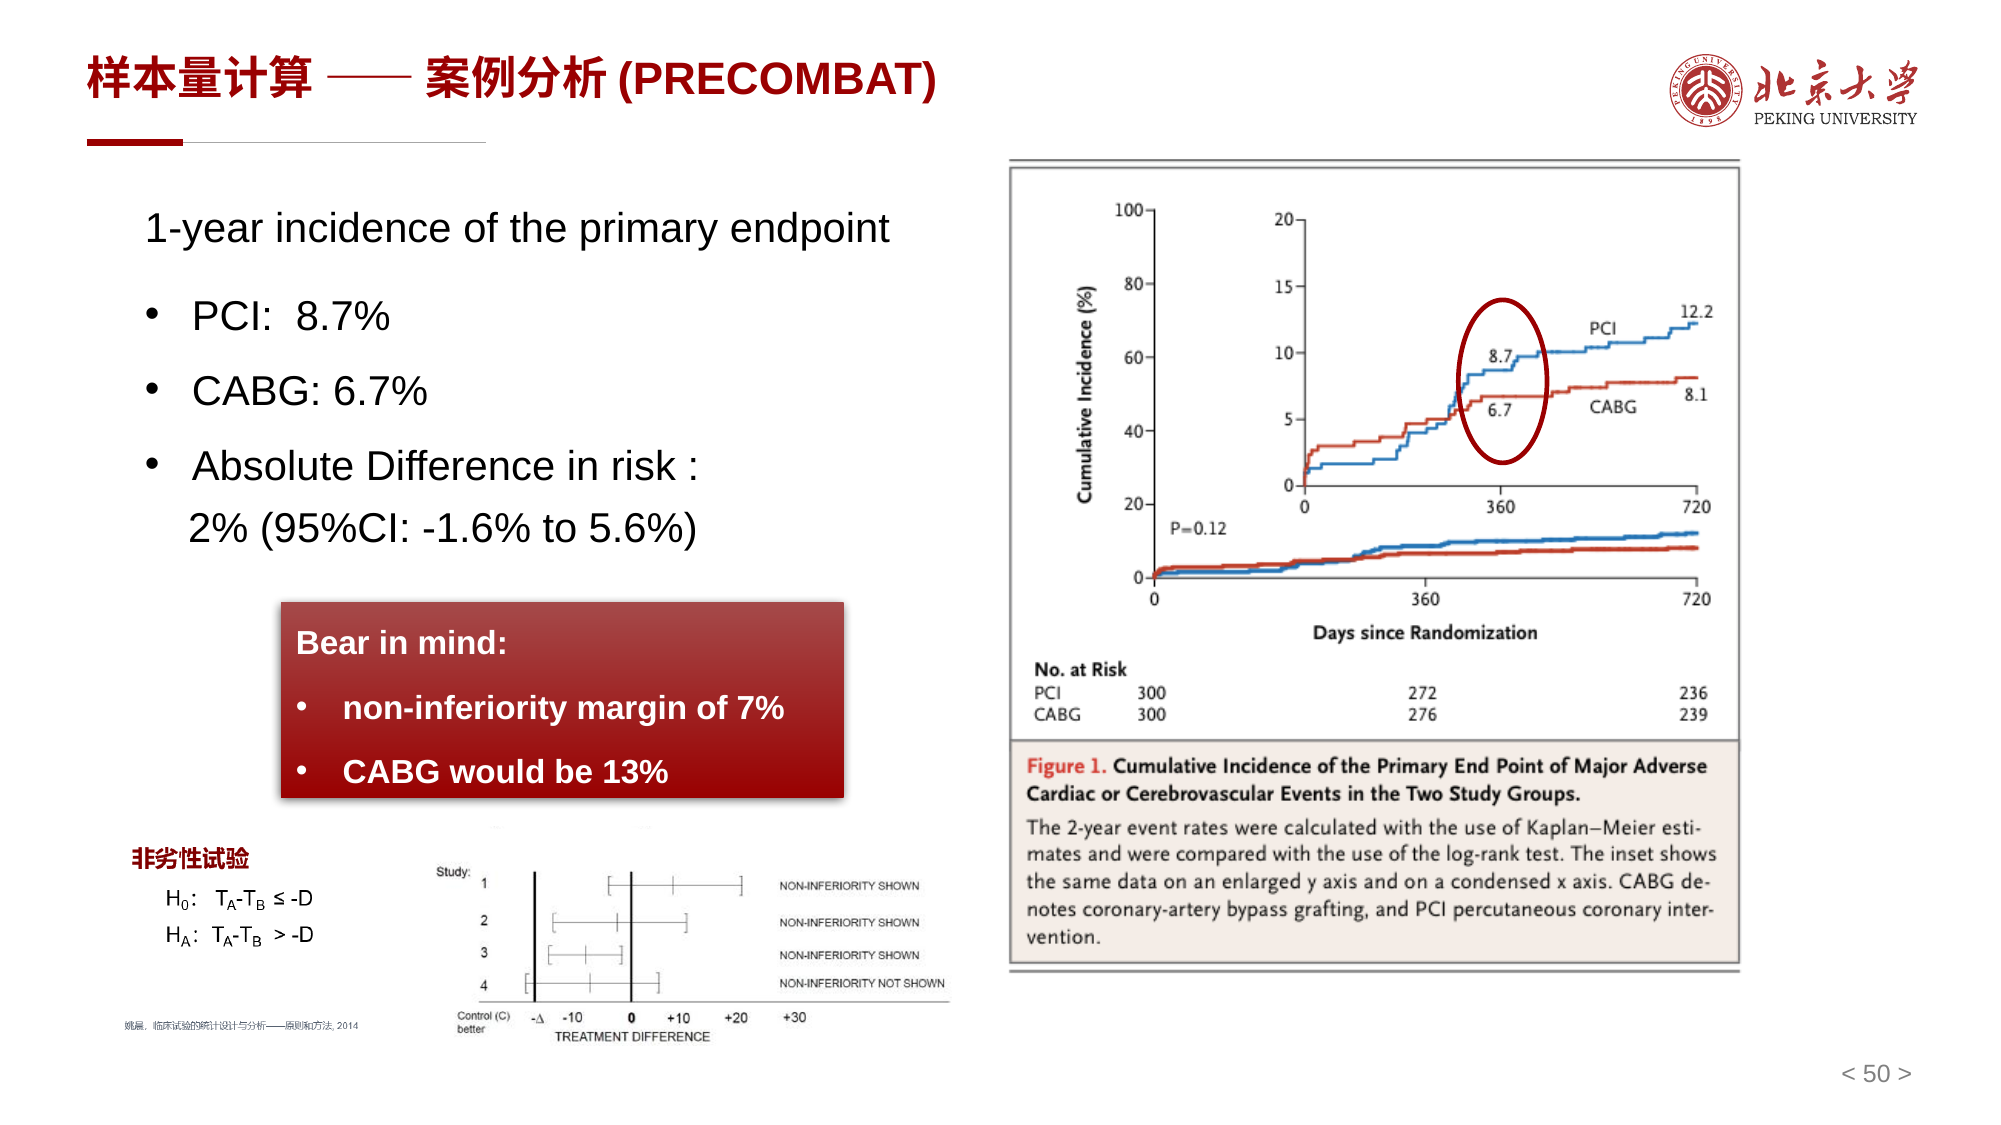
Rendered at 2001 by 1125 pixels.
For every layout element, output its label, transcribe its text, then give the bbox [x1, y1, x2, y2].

text_box Bear in mind: non-inferiority margin of 7% CABG would be 13% [281, 602, 844, 798]
text_box 样本量计算 —— 案例分析(PRECOMBAT) [71, 26, 996, 133]
picture [994, 138, 1757, 987]
slide_number < 50 > [1477, 1048, 1928, 1097]
picture [98, 826, 970, 1055]
text_box 1-year incidence of the primary endpoint PCI: 8.7% CABG: 6.7% Absolute Difference in risk : 2% (95%CI: -1.6% to 5.6%) [130, 178, 994, 559]
